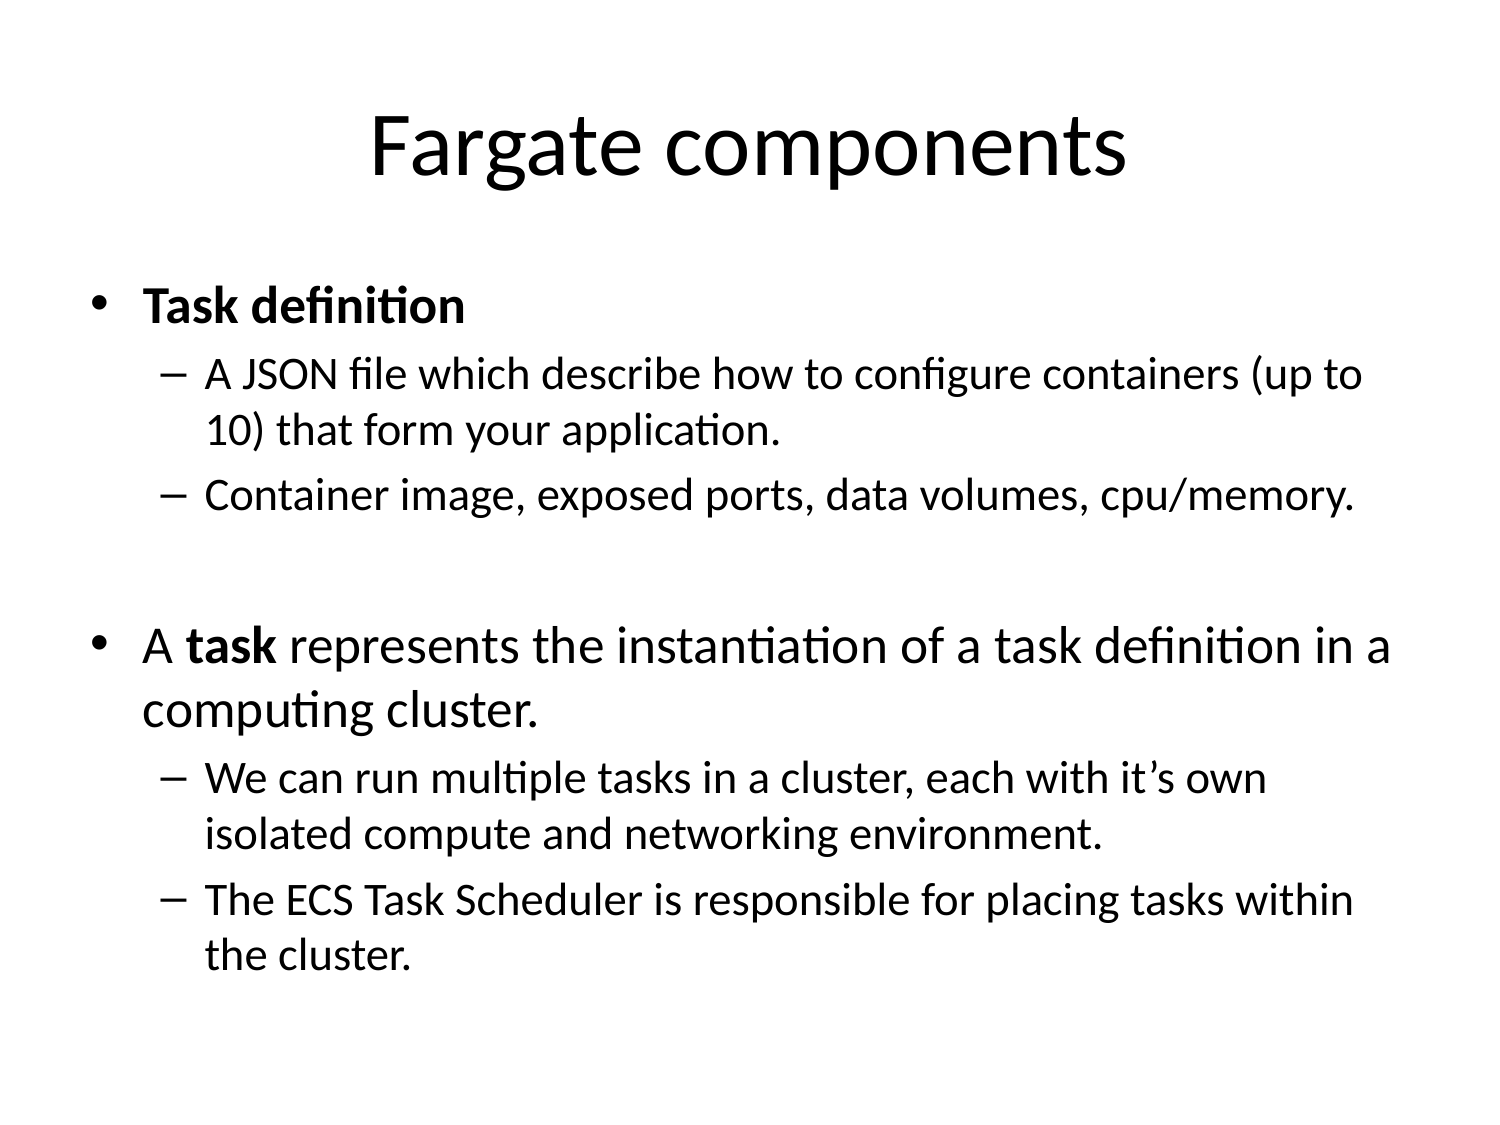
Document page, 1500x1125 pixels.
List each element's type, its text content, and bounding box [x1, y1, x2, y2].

title Fargate components [75, 45, 1425, 233]
list Task definition A JSON file which describe how to configure containers (up to 10) that form your application. Container image, exposed ports, data volumes, cpu/memory. A task represents the instantiation of a task definition in a computing cluster. We can run multiple tasks in a cluster, each with it’s own isolated compute and networking environment. The ECS Task Scheduler is responsible for placing tasks within the cluster. [75, 262, 1425, 1005]
